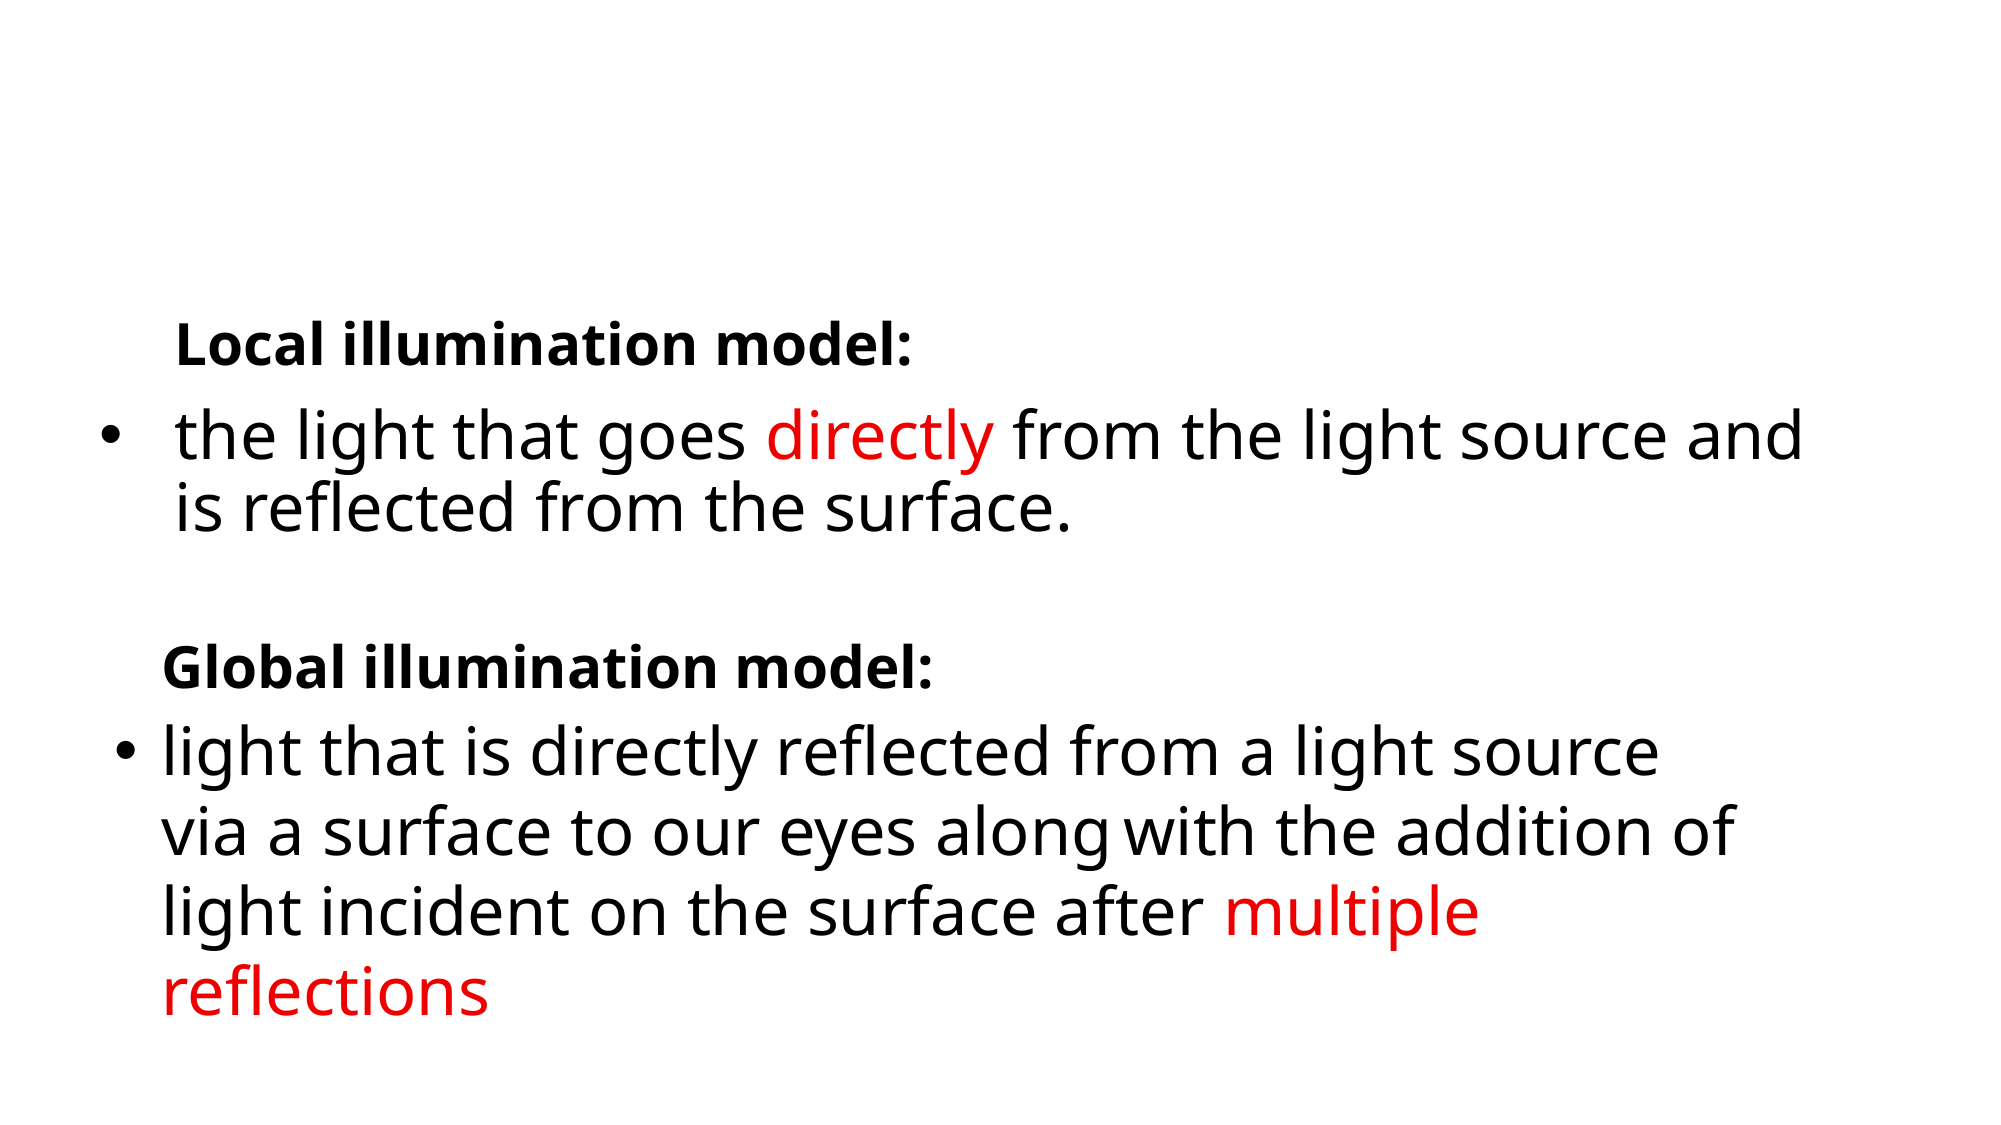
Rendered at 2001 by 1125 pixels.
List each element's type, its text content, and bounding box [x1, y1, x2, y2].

text_box light that is directly reflected from a light source via a surface to our eyes along with the addition of light incident on the surface after multiple reflections [99, 701, 1779, 1037]
title Local illumination model: [174, 284, 1055, 371]
subtitle the light that goes directly from the light source and is reflected from the surface. [99, 371, 1838, 576]
text_box Global illumination model: [146, 623, 1084, 701]
